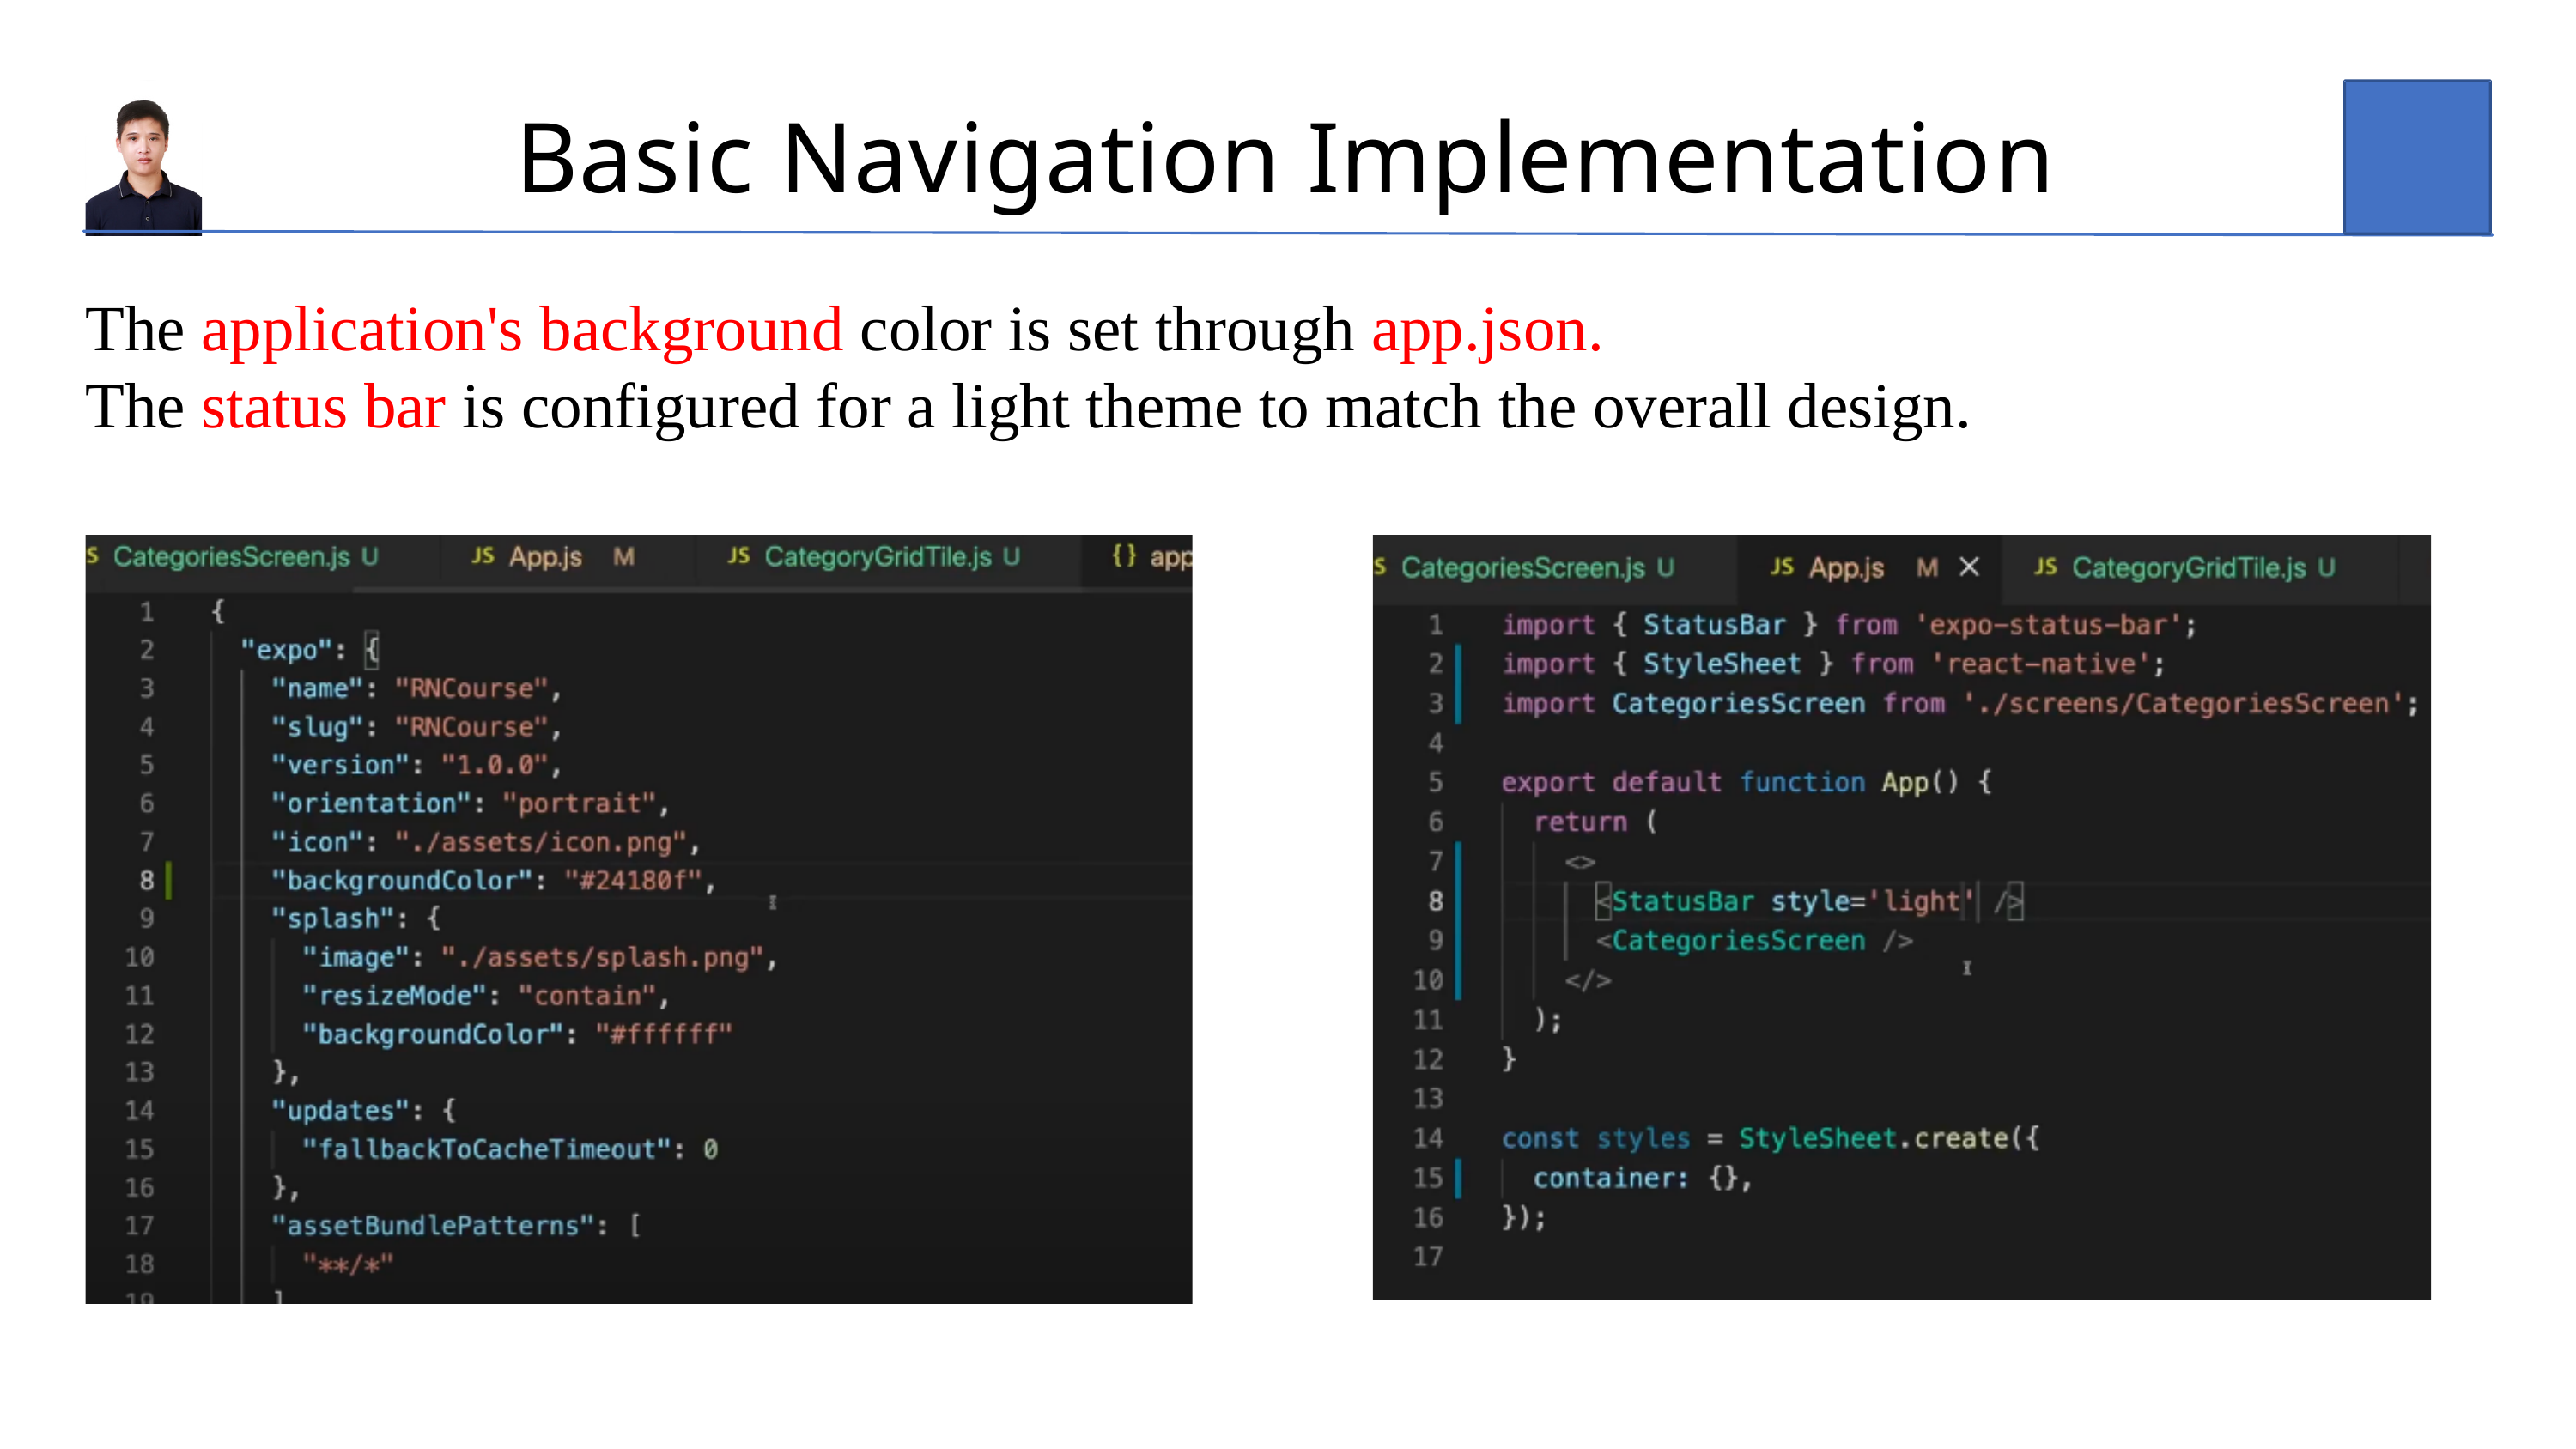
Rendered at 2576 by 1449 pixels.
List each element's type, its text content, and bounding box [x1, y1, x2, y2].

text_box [2342, 79, 2493, 235]
text_box [85, 232, 203, 236]
text_box Basic Navigation Implementatio﻿n [240, 96, 2330, 213]
text_box [85, 535, 1193, 1304]
text_box The application's background color is set through app.json. The status bar is configured for a light theme to match the overall design. [85, 286, 2493, 441]
text_box [85, 80, 203, 231]
text_box [1372, 535, 2432, 1300]
